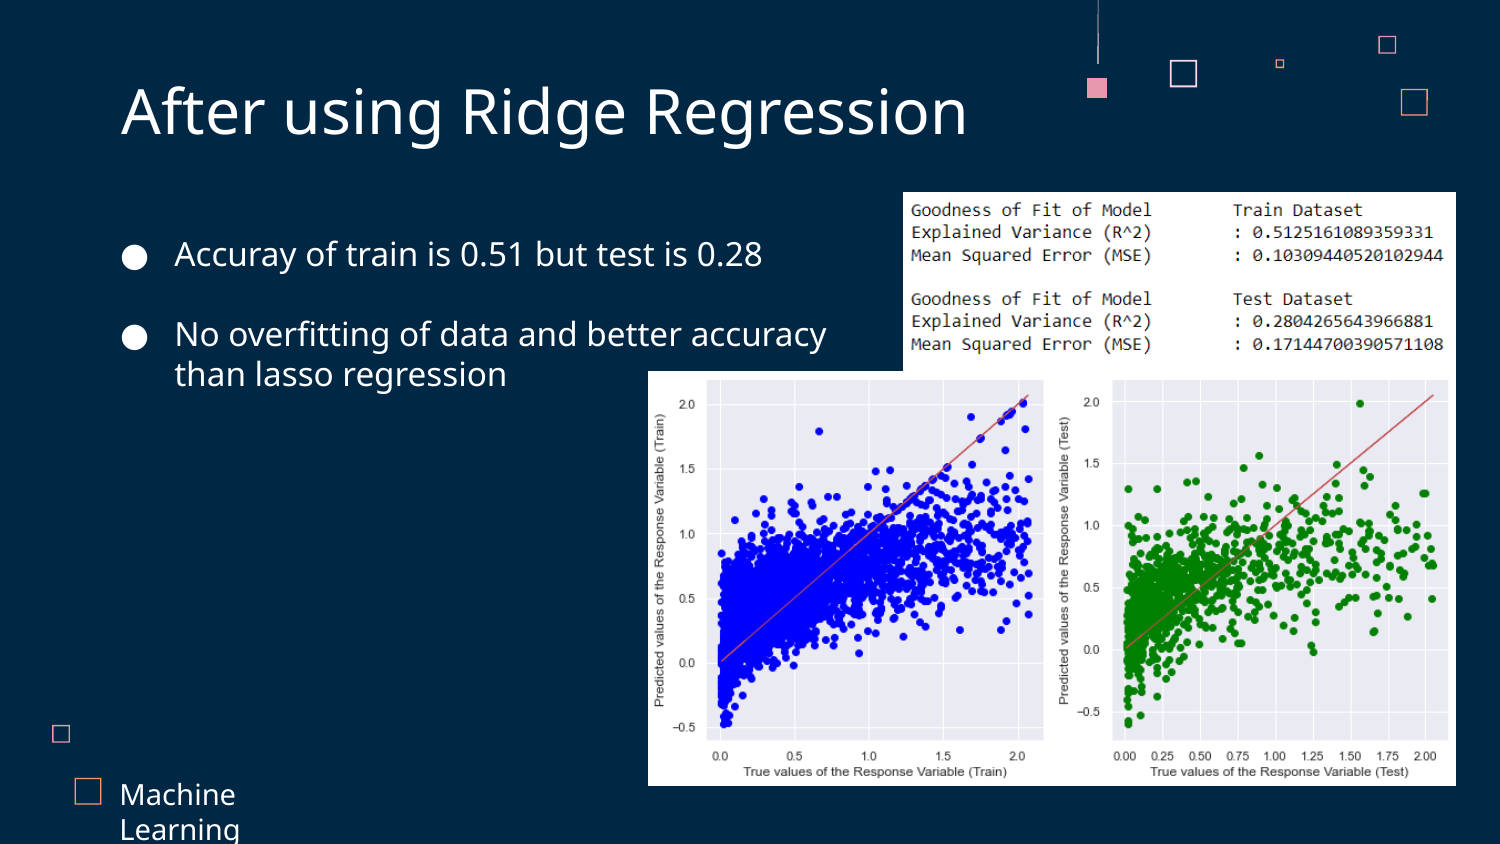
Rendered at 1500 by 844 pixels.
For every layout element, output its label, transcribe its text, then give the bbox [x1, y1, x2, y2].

title After using Ridge Regression [106, 66, 1116, 162]
text_box Machine Learning [104, 761, 358, 844]
text_box Accuray of train is 0.51 but test is 0.28 No overfitting of data and better accuracy than lasso regression [84, 218, 898, 409]
picture [647, 192, 1456, 787]
